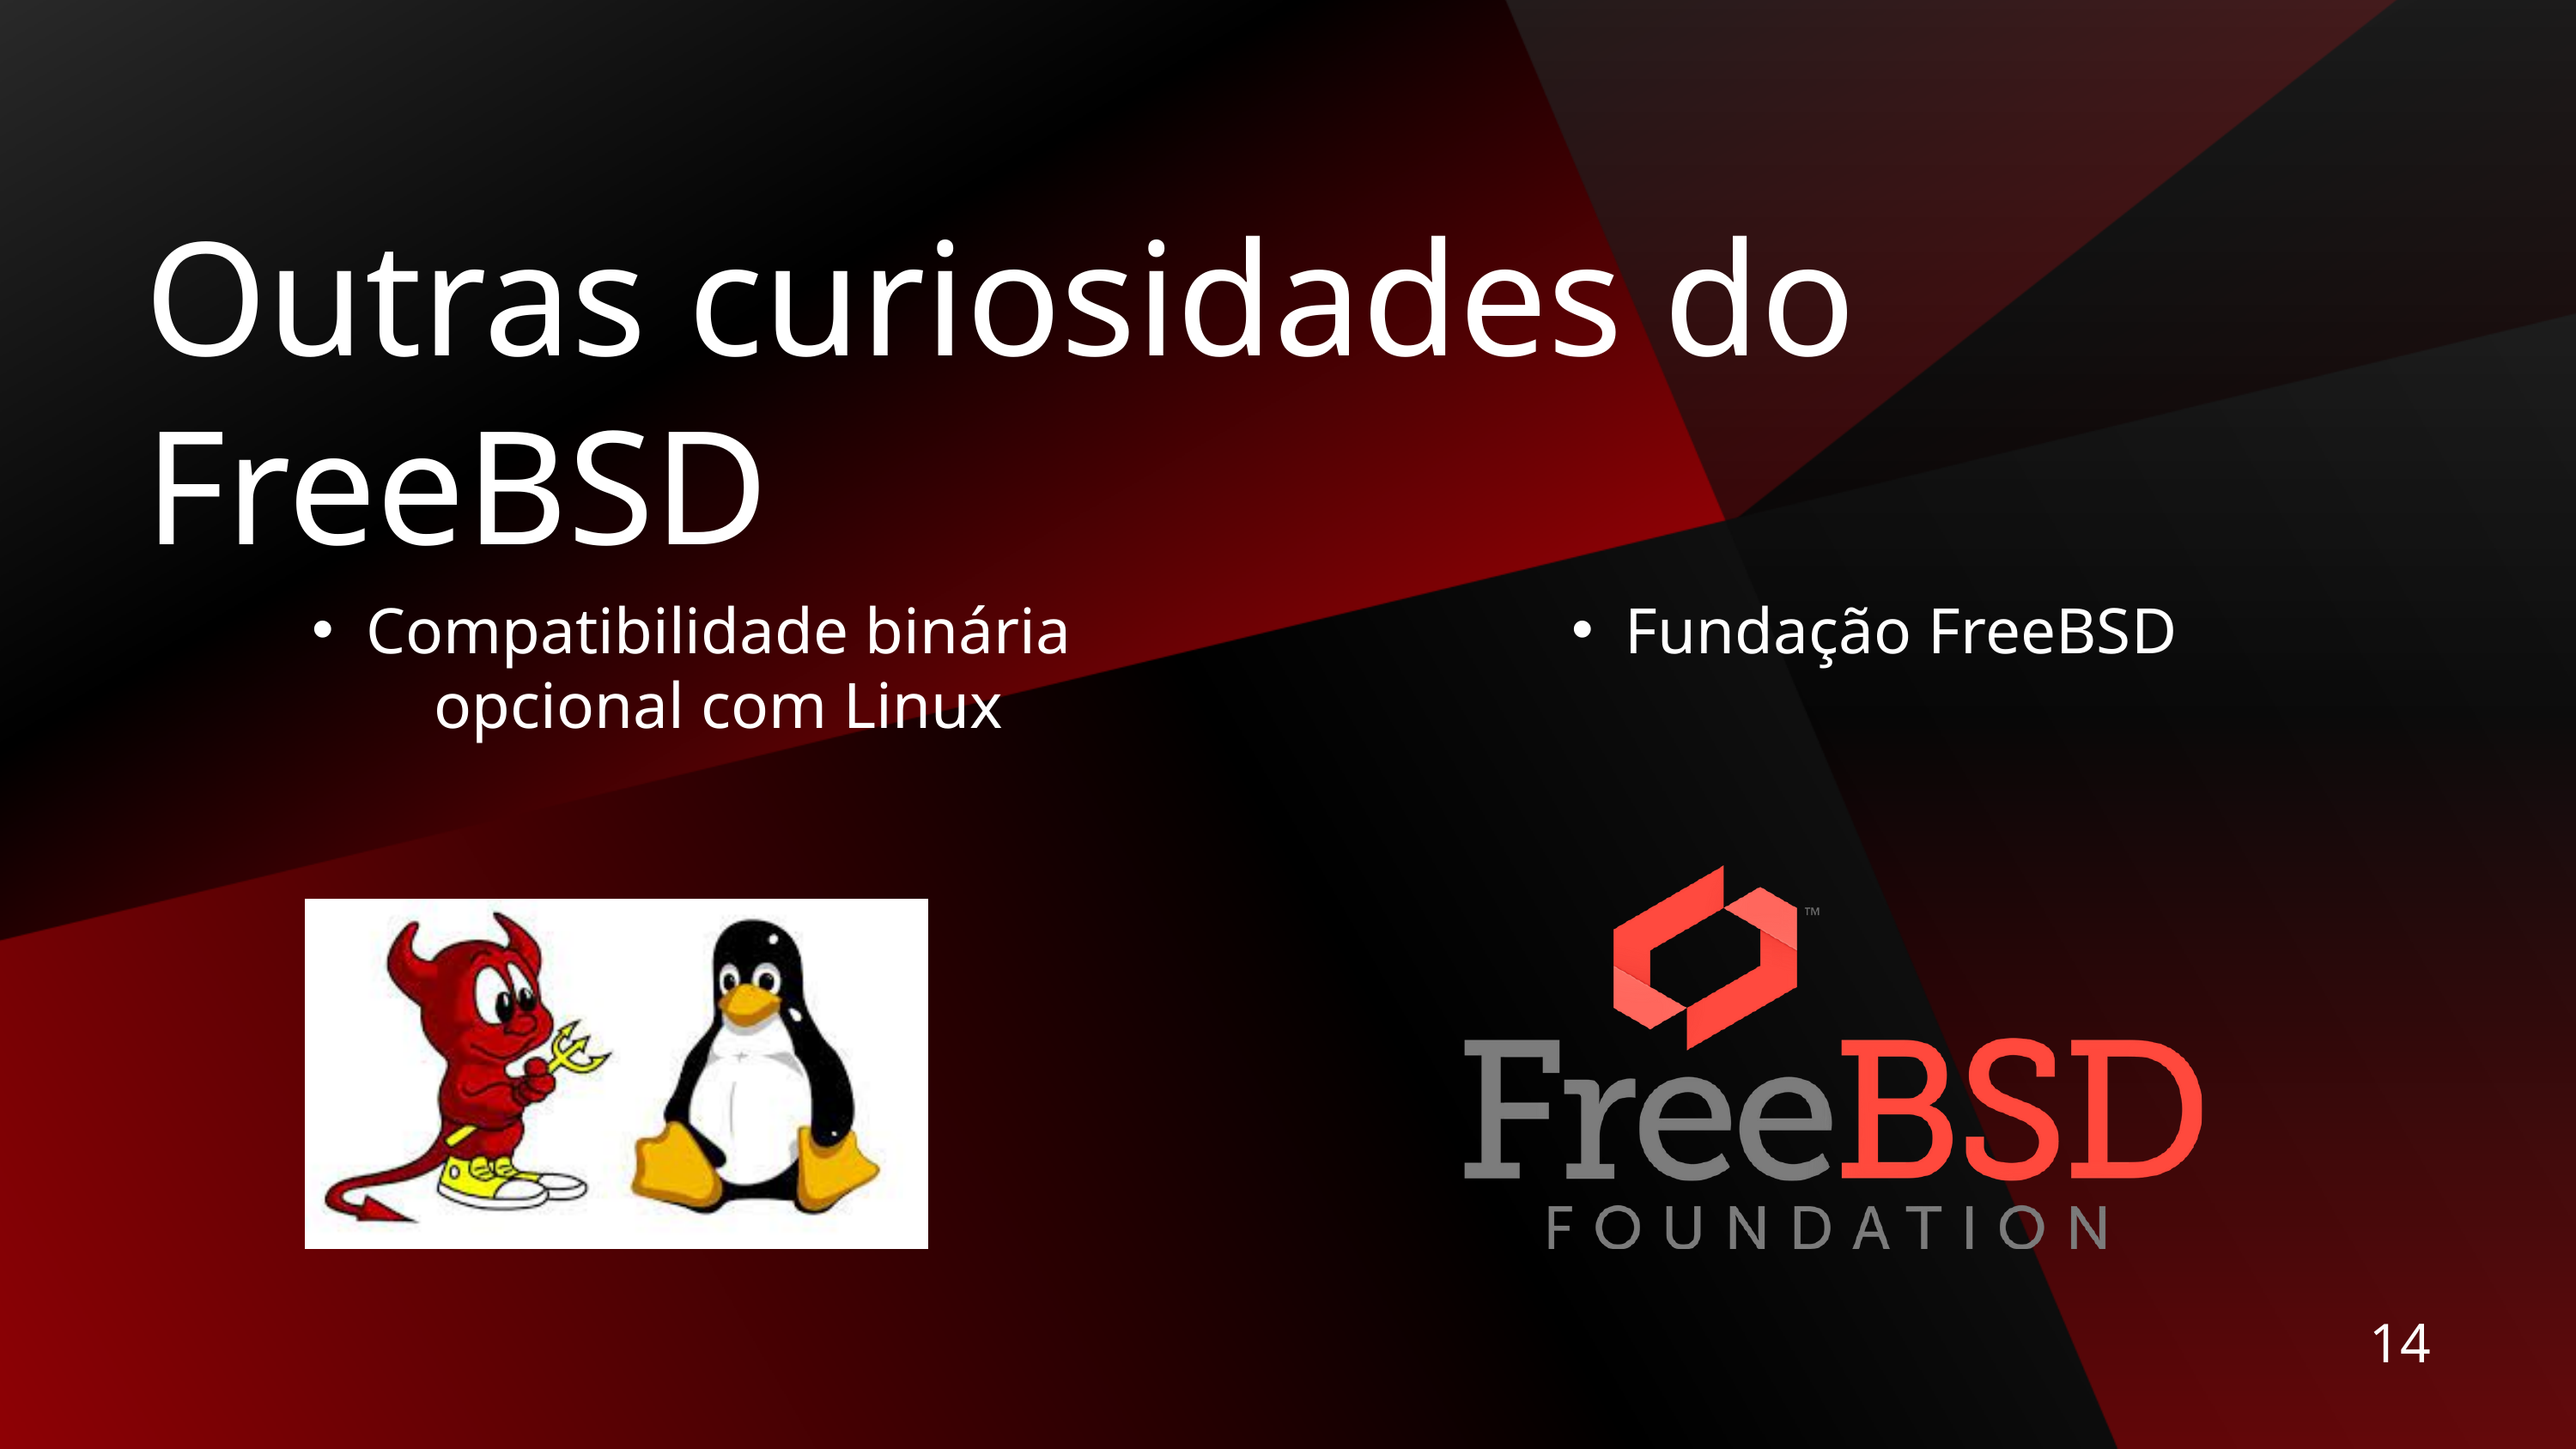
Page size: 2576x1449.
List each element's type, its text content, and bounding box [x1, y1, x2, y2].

text_box Outras curiosidades do FreeBSD [144, 197, 2432, 576]
text_box 14 [2275, 1297, 2432, 1373]
text_box [305, 899, 928, 1249]
text_box Compatibilidade binária opcional com Linux [255, 591, 1076, 742]
text_box [0, 0, 2576, 1449]
text_box [1464, 865, 2202, 1249]
text_box Fundação FreeBSD [1494, 591, 2202, 667]
